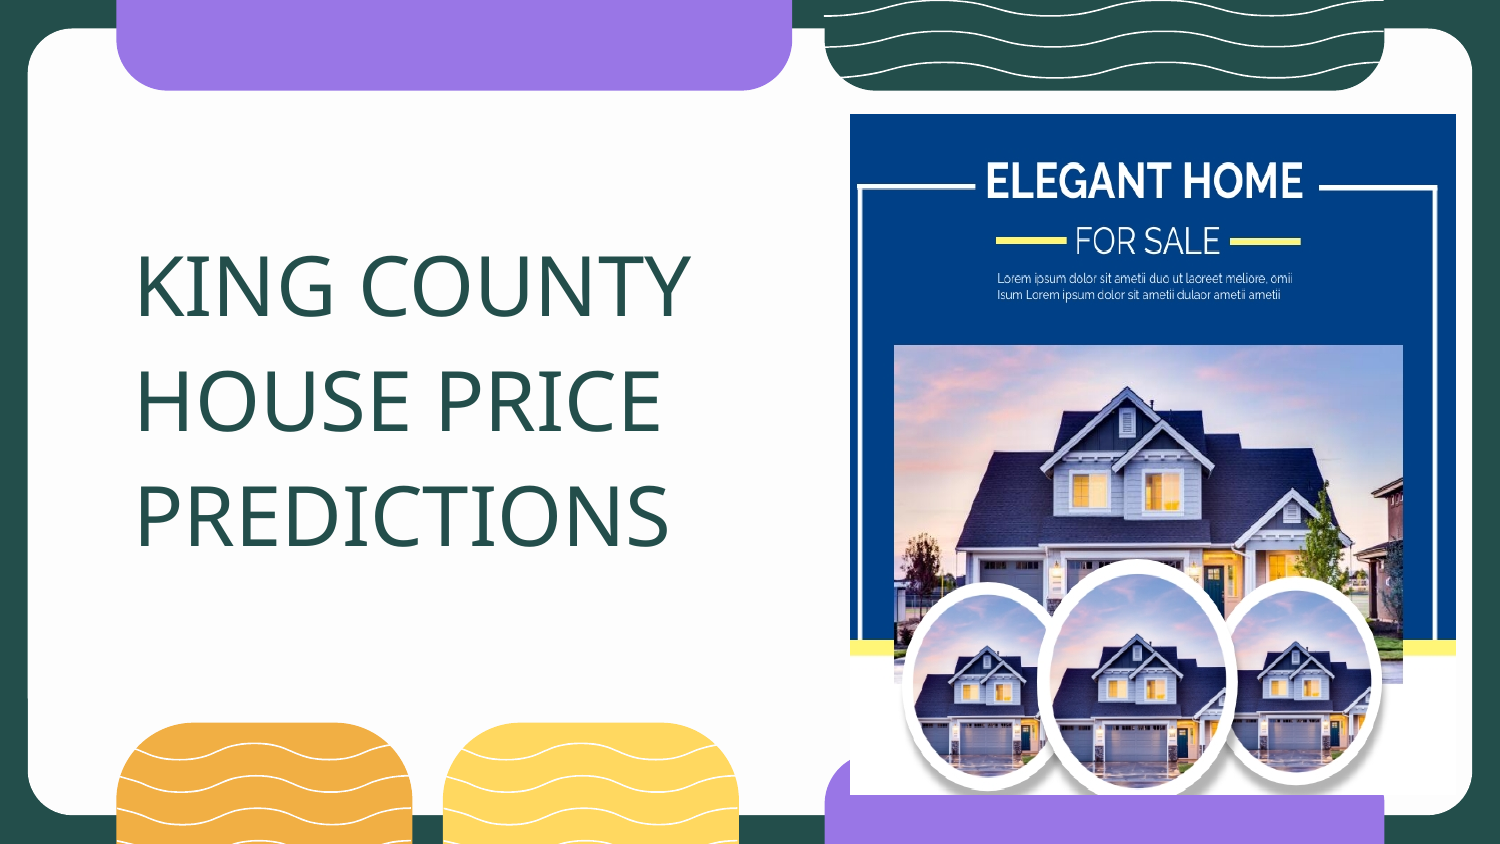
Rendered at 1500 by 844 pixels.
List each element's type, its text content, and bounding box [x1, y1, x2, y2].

title KING COUNTY HOUSE PRICE PREDICTIONS [118, 162, 800, 579]
picture [849, 114, 1500, 795]
